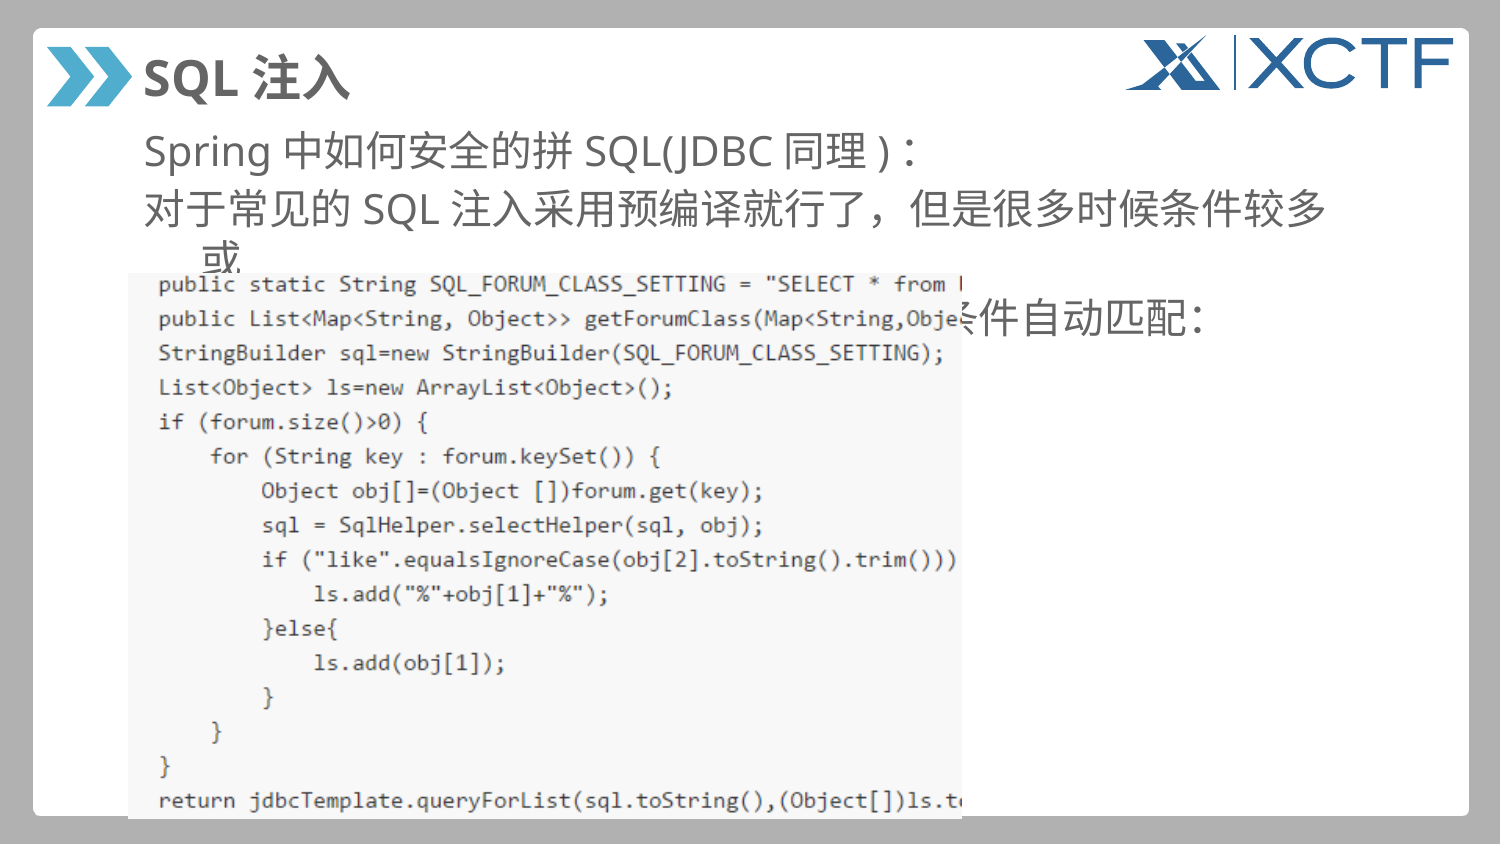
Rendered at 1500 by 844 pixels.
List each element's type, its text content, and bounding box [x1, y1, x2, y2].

picture [0, 0, 1500, 844]
list Spring中如何安全的拼SQL(JDBC同理)： 对于常见的SQL注入采用预编译就行了，但是很多时候条件较多或 较为复杂的时候，写了个这样的多条件查询条件自动匹配： [128, 117, 1372, 762]
title SQL注入 [128, 35, 1125, 117]
